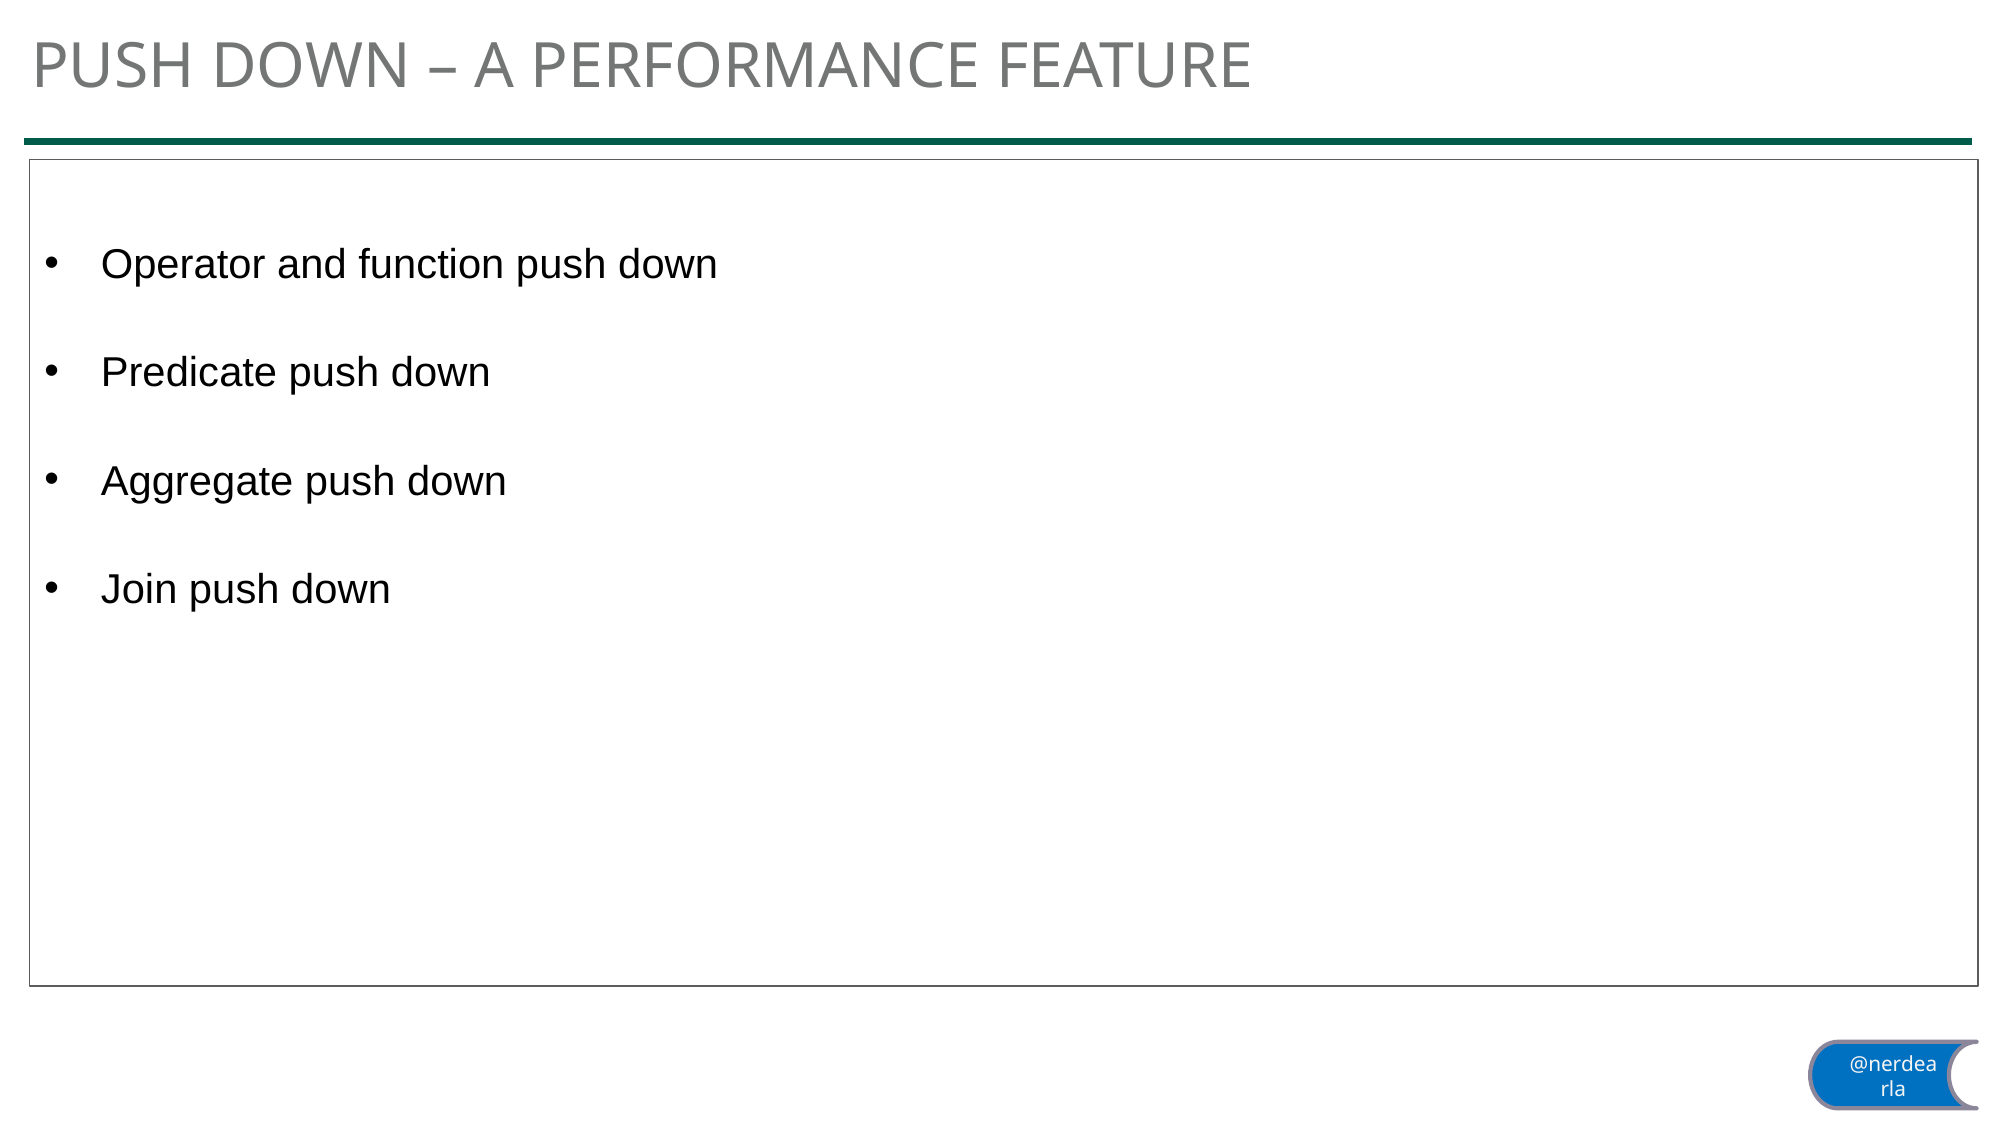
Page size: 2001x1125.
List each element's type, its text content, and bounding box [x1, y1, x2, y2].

text_box Operator and function push down Predicate push down Aggregate push down Join push down [29, 159, 1979, 987]
title Push Down – A Performance Feature [23, 8, 1973, 128]
